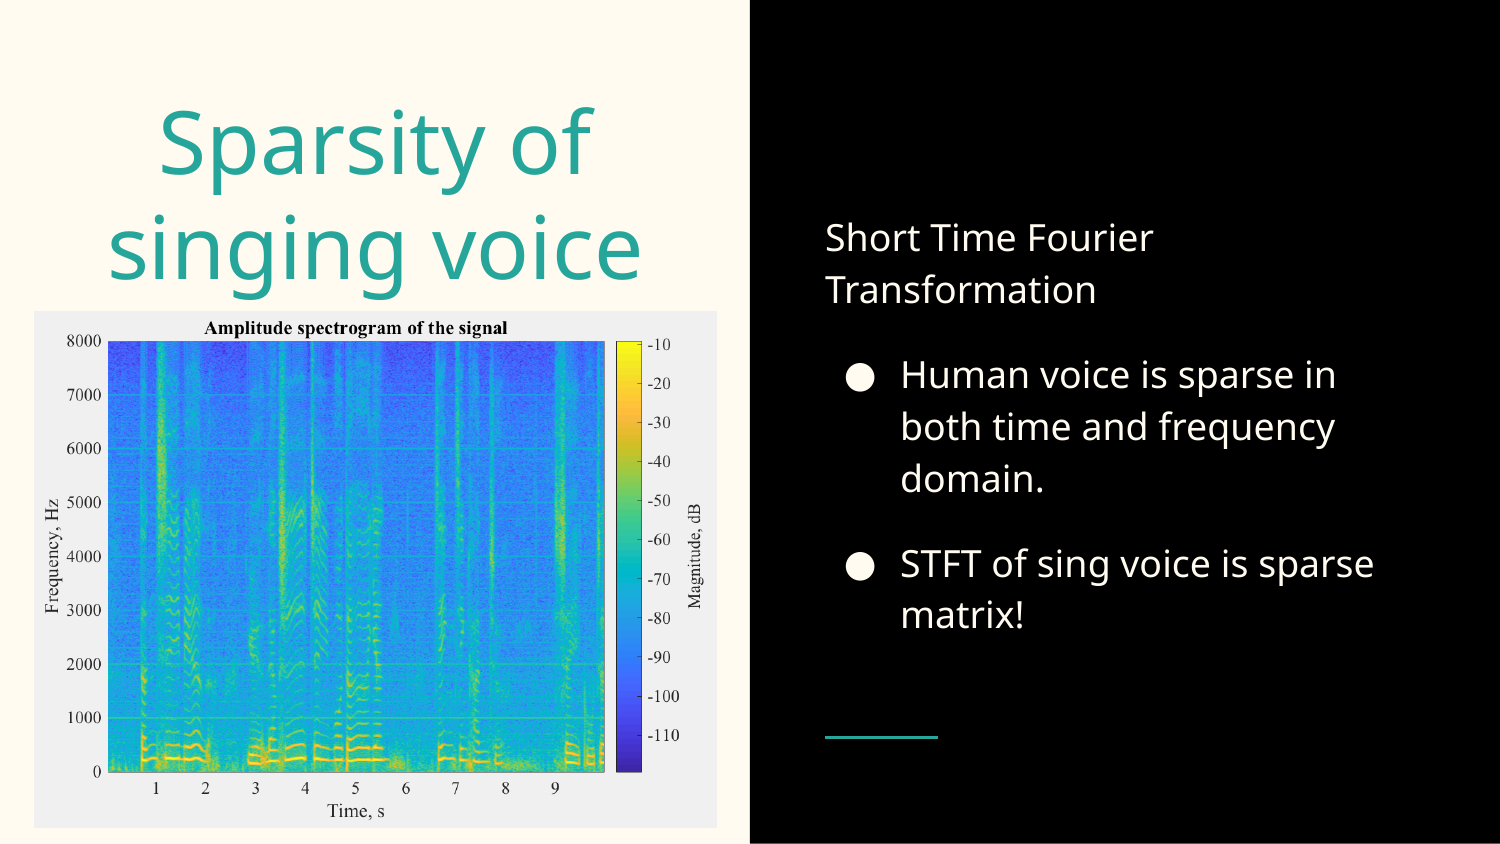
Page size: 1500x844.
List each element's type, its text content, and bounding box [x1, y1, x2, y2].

title Sparsity of singing voice [43, 73, 708, 310]
picture [33, 311, 717, 828]
list Short Time Fourier Transformation Human voice is sparse in both time and frequency domain. STFT of sing voice is sparse matrix! [810, 118, 1440, 725]
